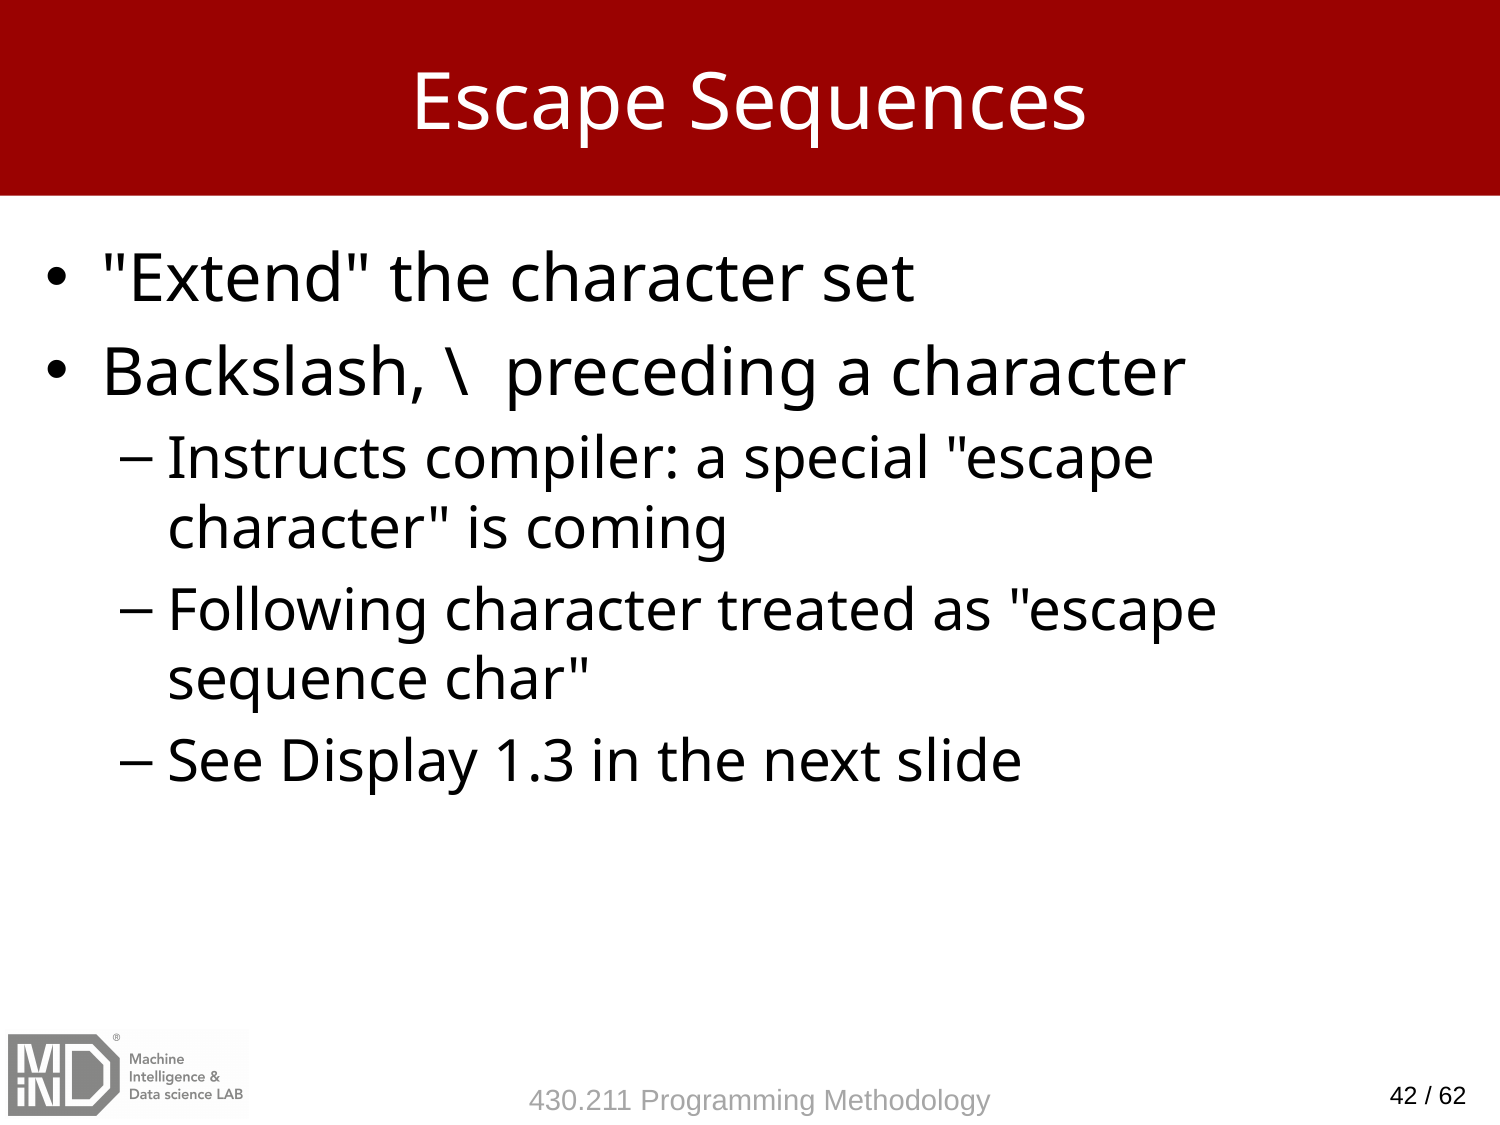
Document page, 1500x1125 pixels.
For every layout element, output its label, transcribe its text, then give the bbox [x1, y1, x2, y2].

picture [5, 1029, 249, 1119]
title Escape Sequences [0, 0, 1500, 196]
slide_number 42 / 62 [1144, 1064, 1482, 1125]
list "Extend" the character set Backslash, \ preceding a character Instructs compiler: a special "escape character" is coming Following character treated as "escape sequence char" See Display 1.3 in the next slide [30, 227, 1459, 1005]
